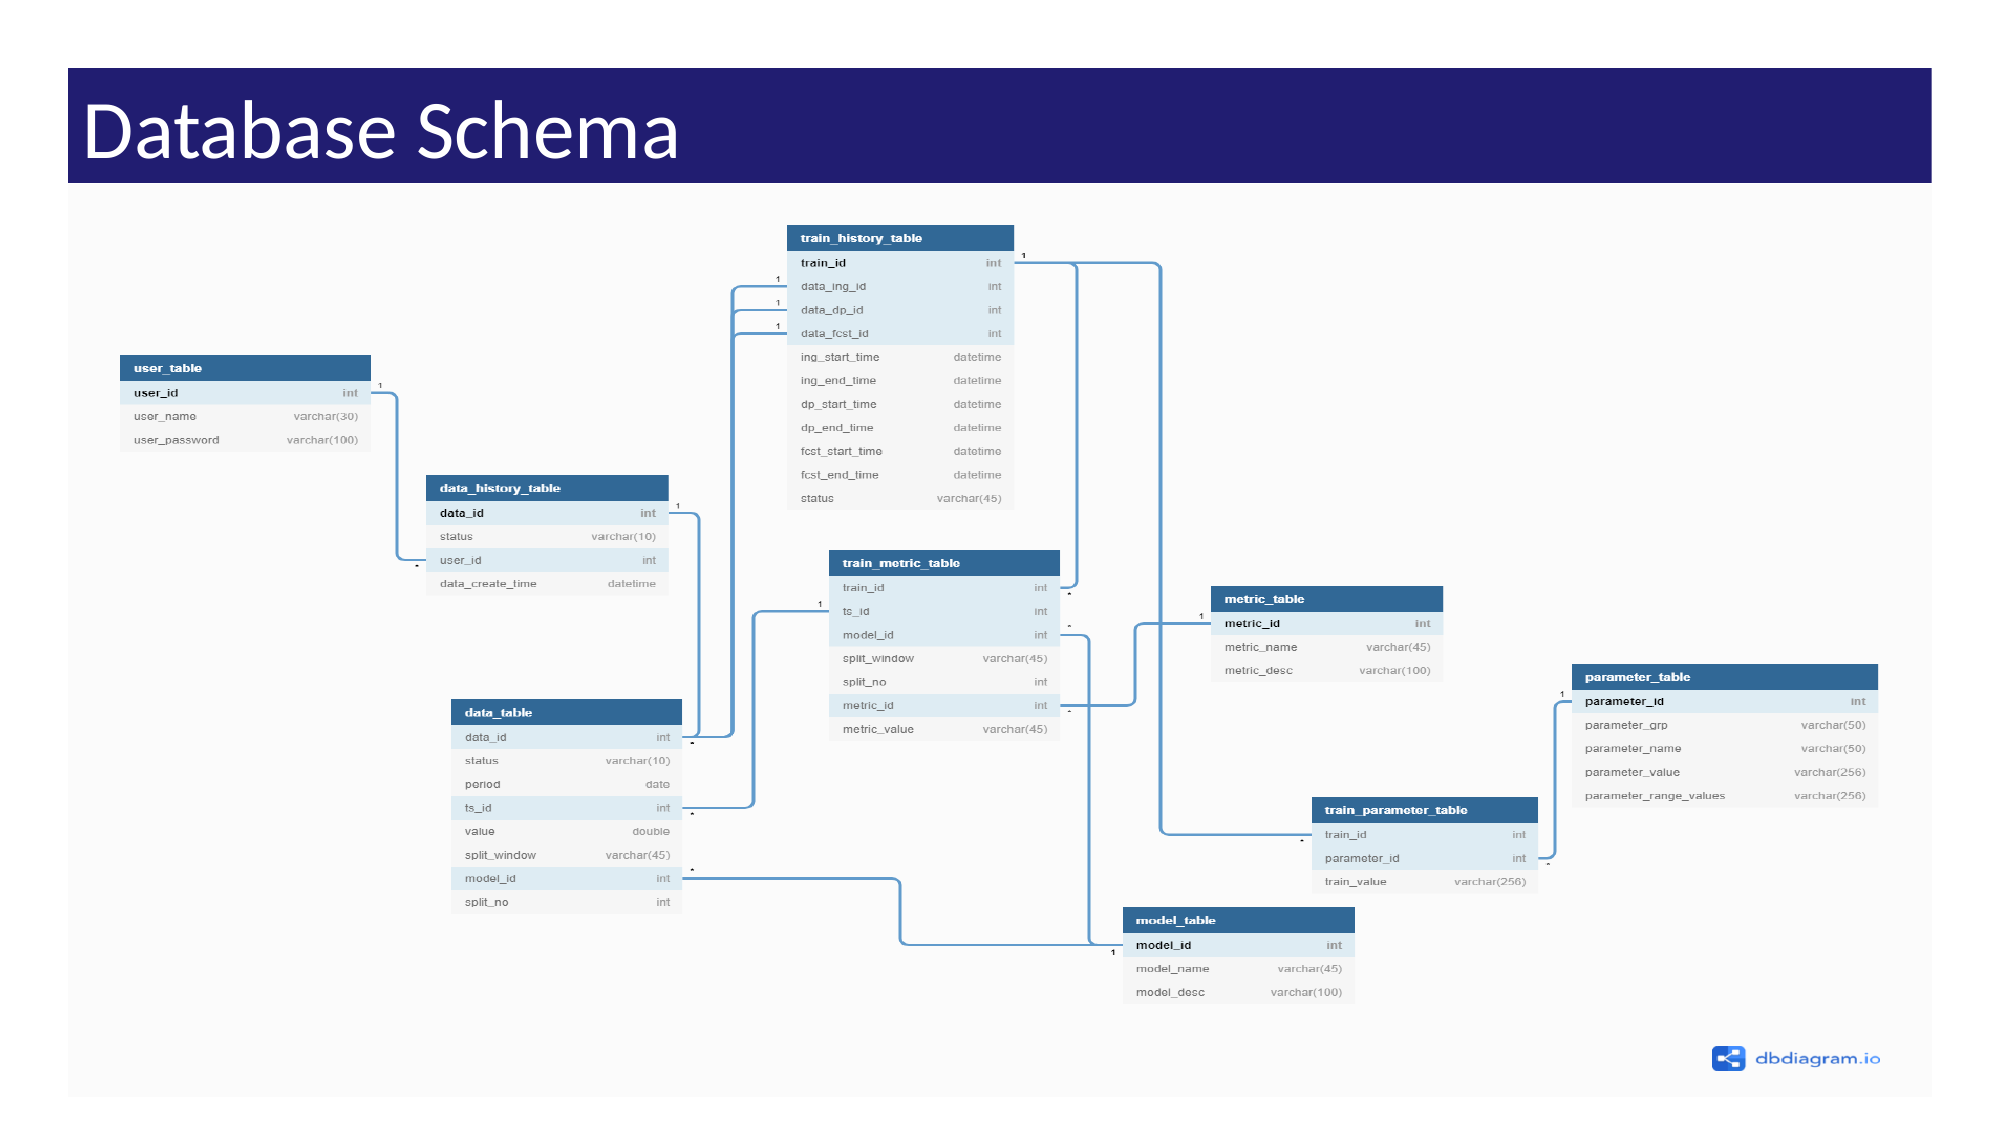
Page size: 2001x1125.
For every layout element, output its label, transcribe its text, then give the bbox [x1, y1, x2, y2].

text_box Database Schema [67, 67, 1933, 184]
picture [68, 184, 1932, 1097]
